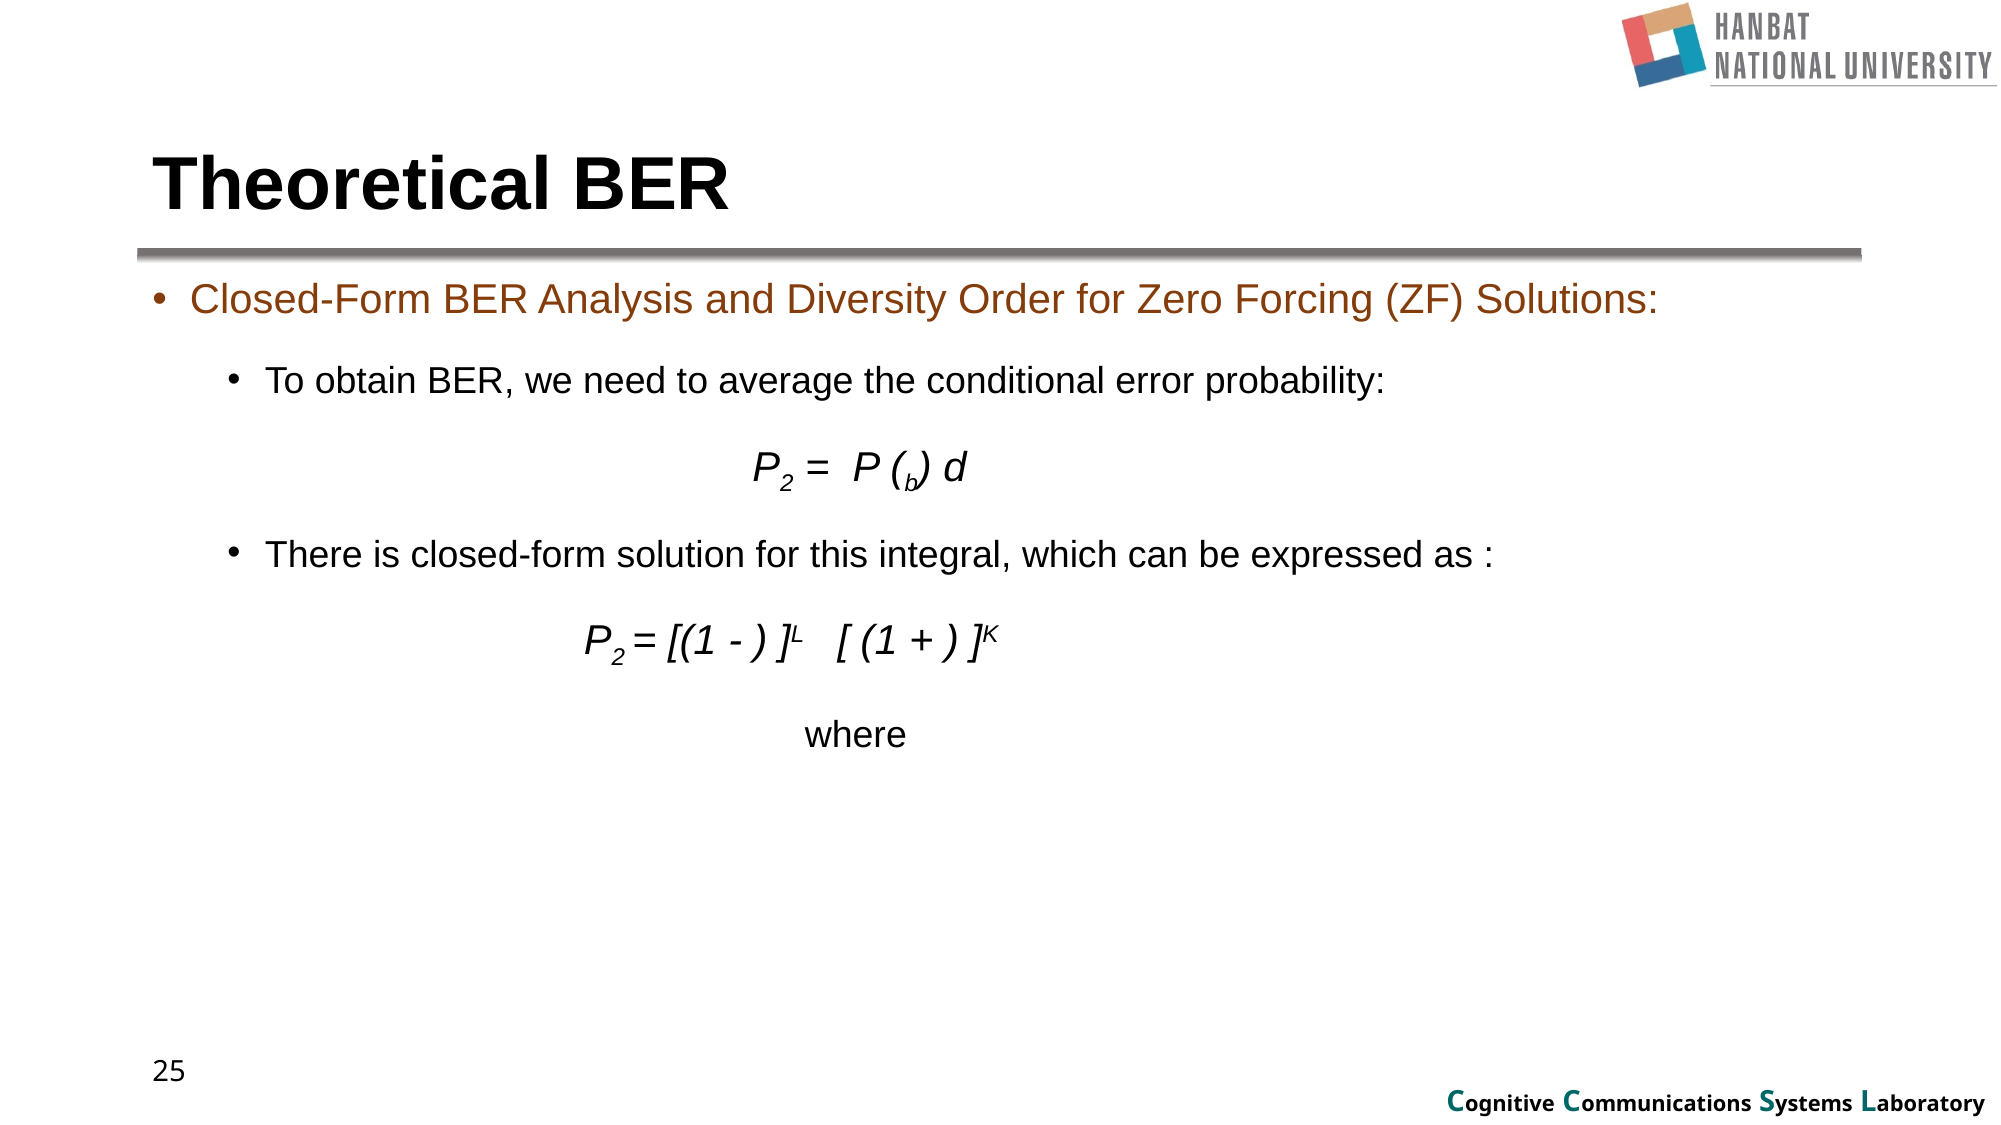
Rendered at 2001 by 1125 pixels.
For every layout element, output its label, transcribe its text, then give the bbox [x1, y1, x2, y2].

slide_number 25 [137, 1042, 357, 1103]
title Theoretical BER [137, 129, 1863, 242]
picture [1621, 2, 1998, 90]
